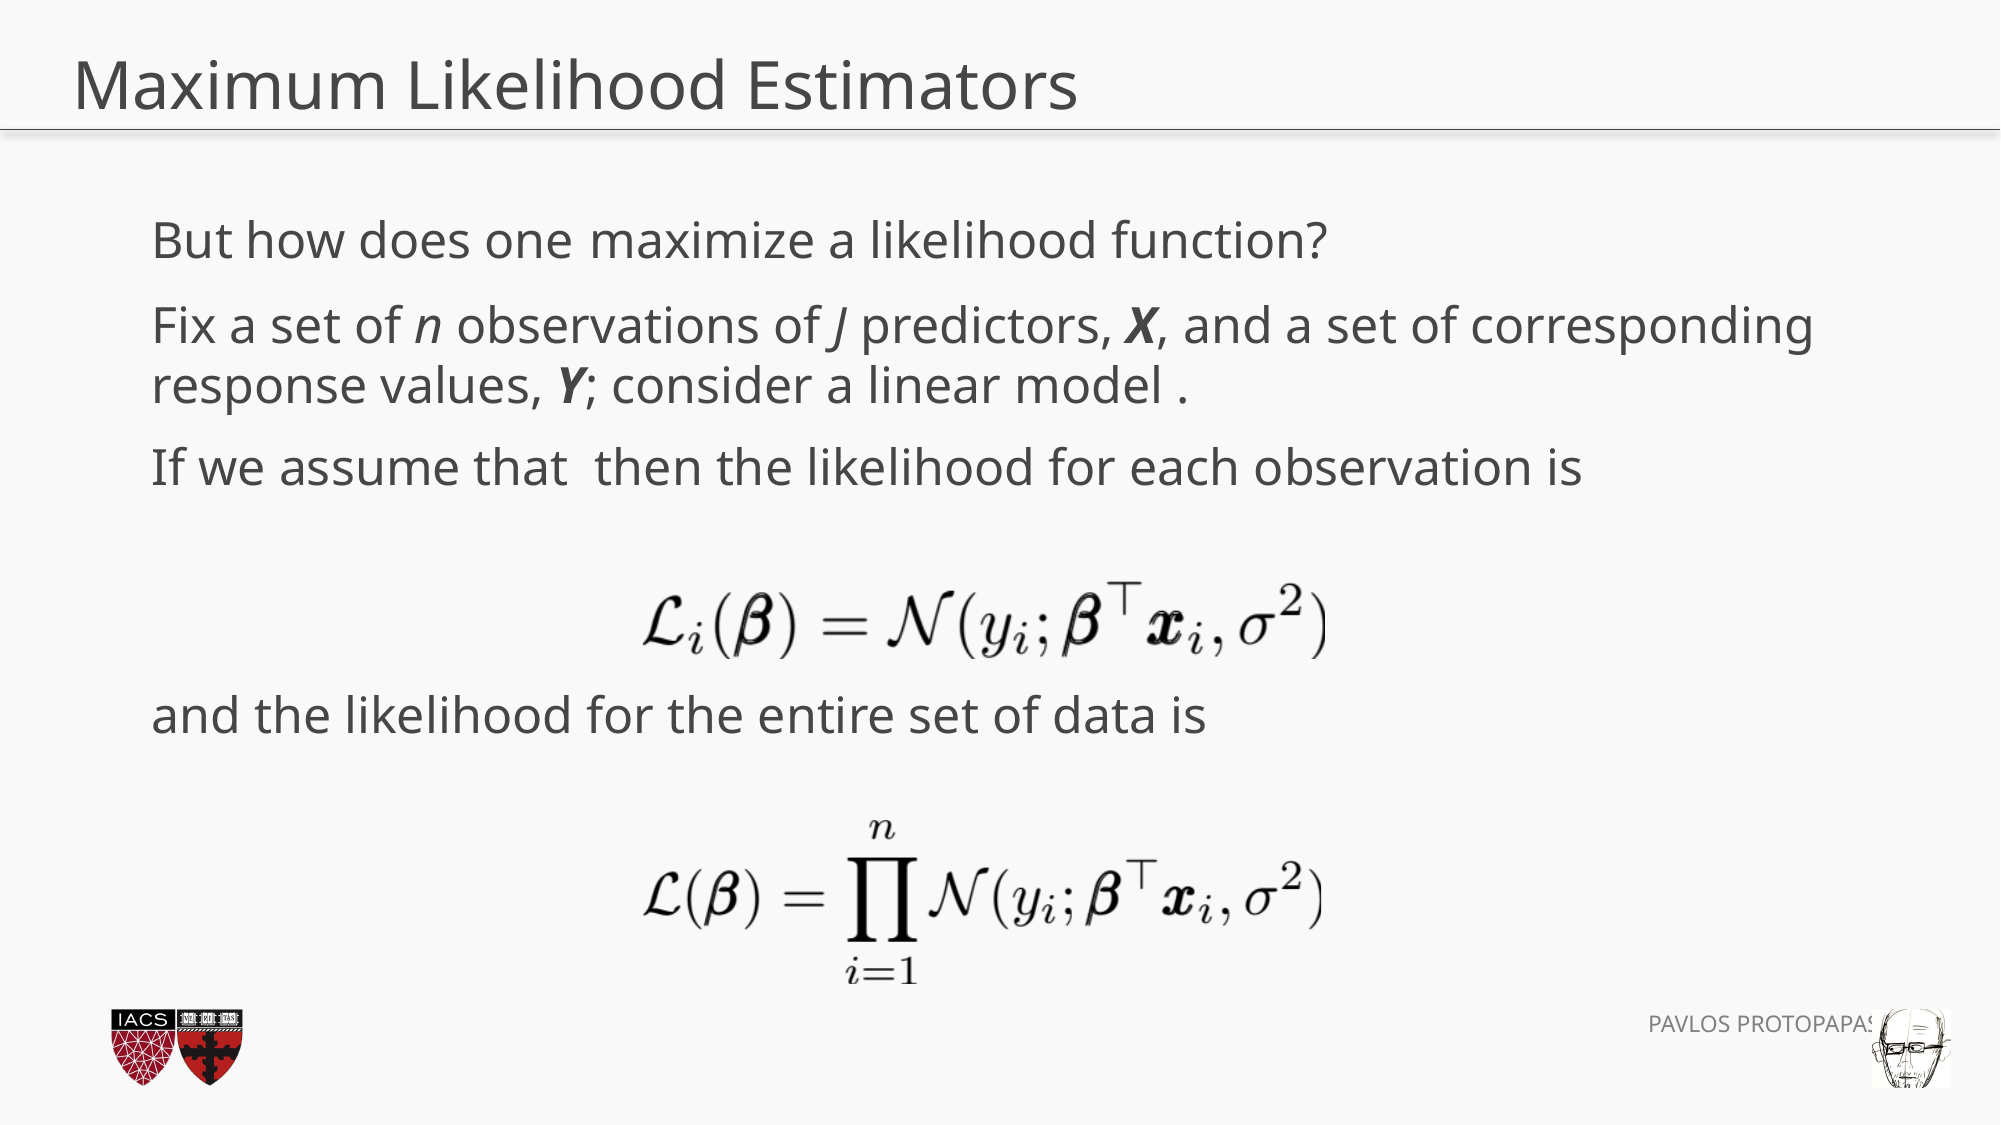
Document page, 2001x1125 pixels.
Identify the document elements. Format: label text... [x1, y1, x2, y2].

picture [1872, 1009, 1951, 1088]
picture [642, 580, 1326, 659]
picture [642, 819, 1322, 984]
title Maximum Likelihood Estimators [57, 35, 1943, 162]
picture [109, 1009, 243, 1086]
